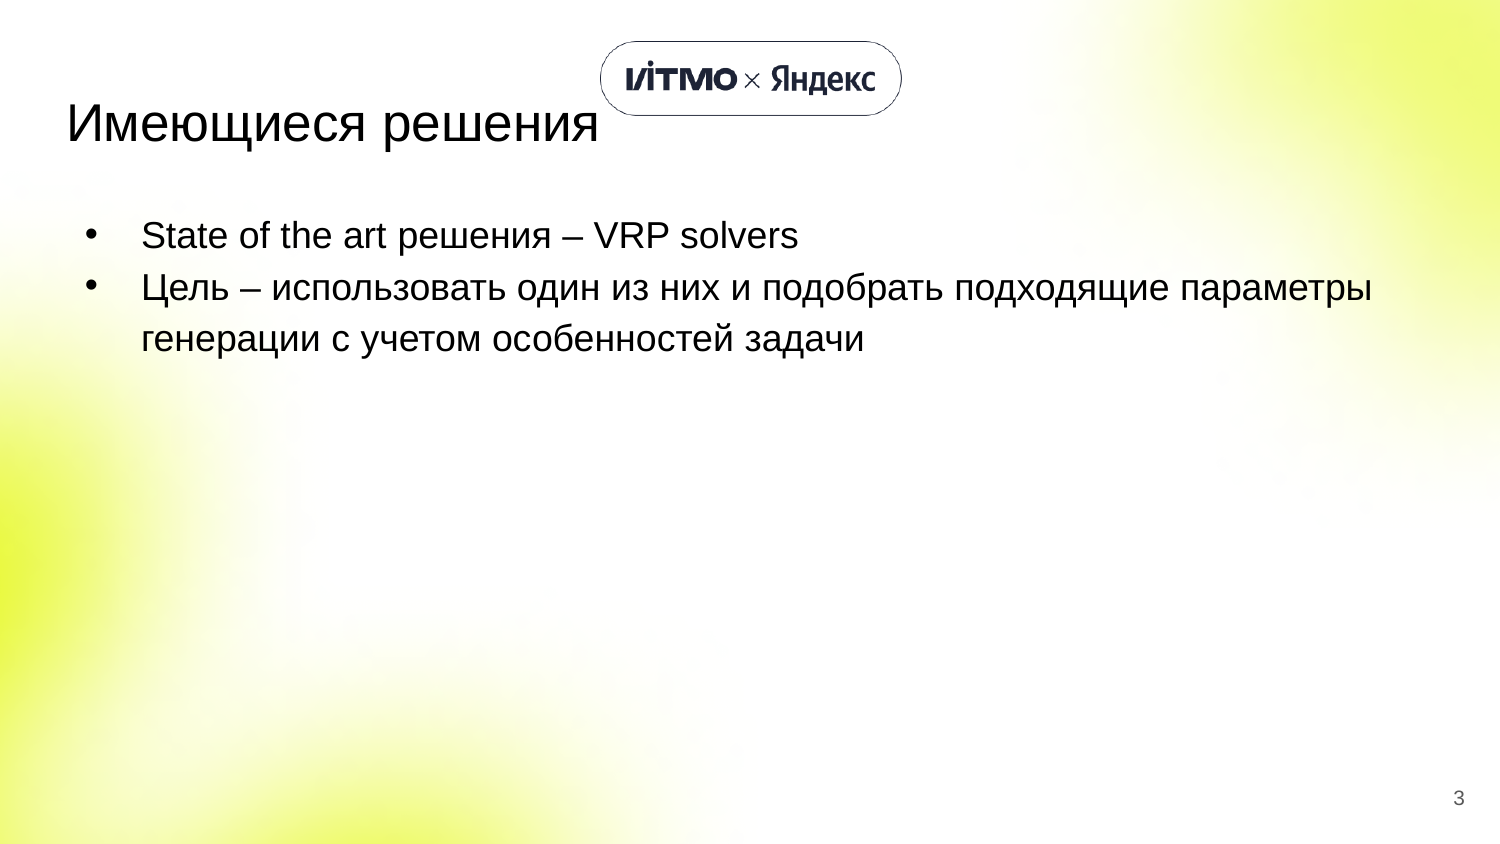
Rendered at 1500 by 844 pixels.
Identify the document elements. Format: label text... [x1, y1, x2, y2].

slide_number 3 [1389, 764, 1480, 830]
picture [0, 0, 1500, 844]
title Имеющиеся решения [51, 72, 1449, 167]
list State of the art решения – VRP solvers Цель – использовать один из них и подобрать подходящие параметры генерации с учетом особенностей задачи [51, 189, 1449, 750]
